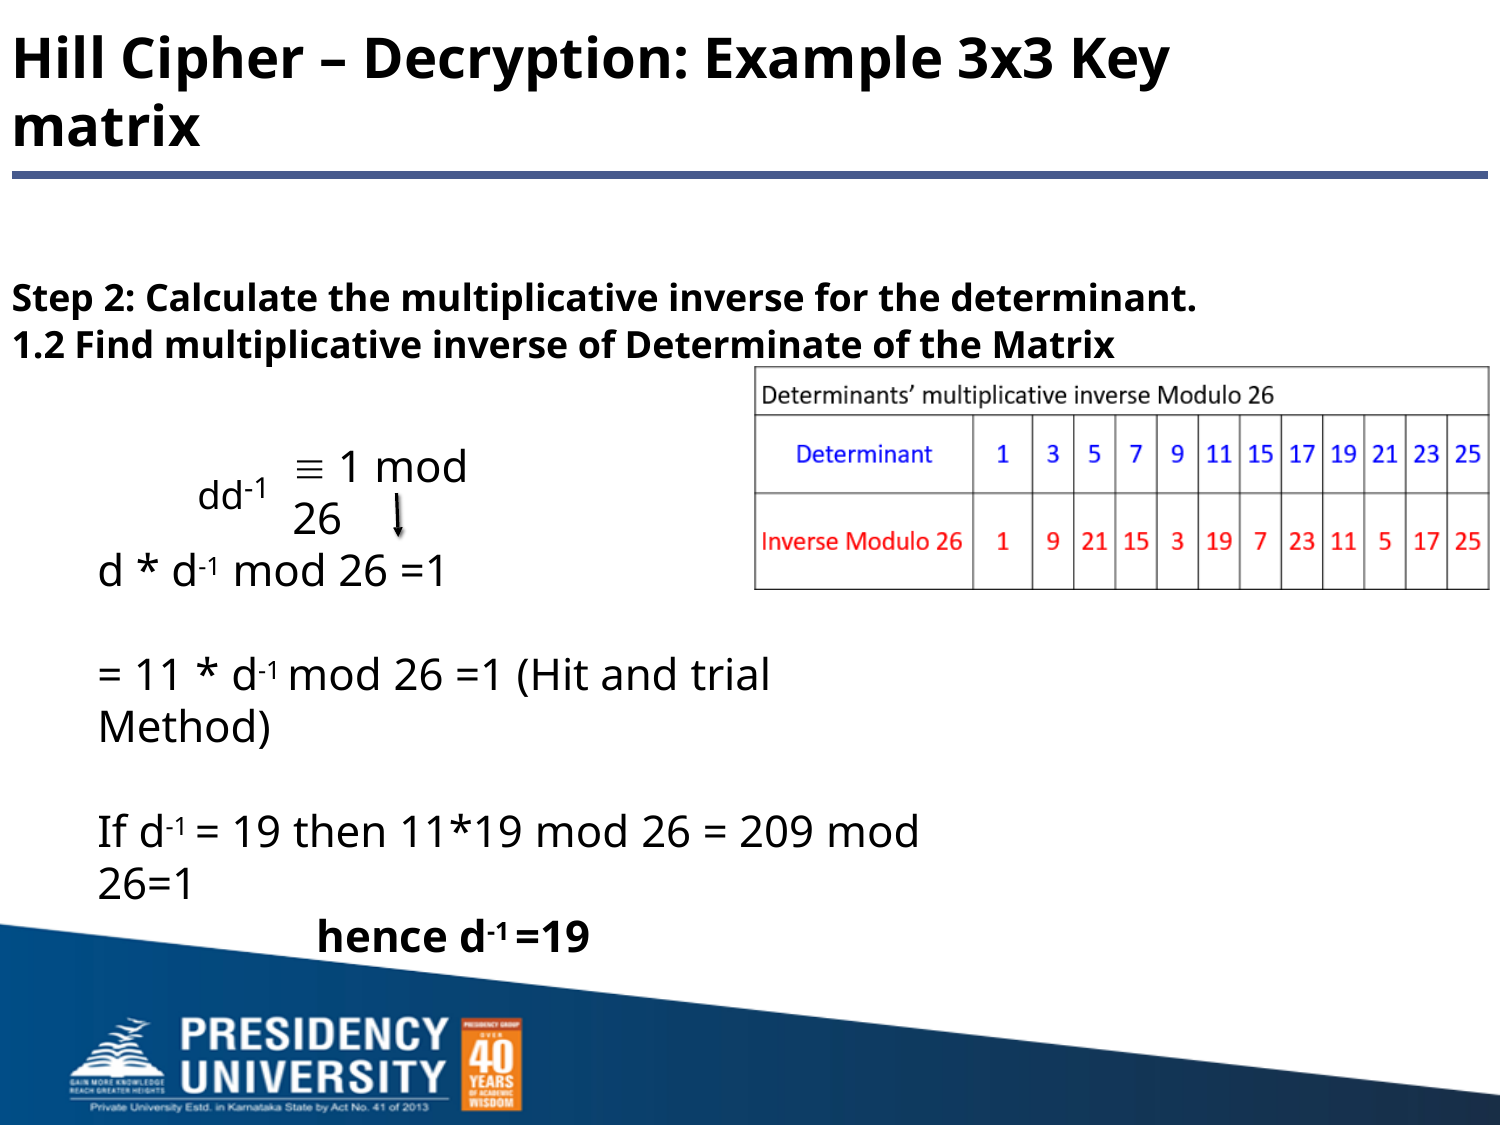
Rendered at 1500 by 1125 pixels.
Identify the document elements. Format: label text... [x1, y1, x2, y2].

text_box  1 mod 26 [290, 437, 496, 541]
picture [754, 366, 1490, 590]
picture [0, 921, 1500, 1125]
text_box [385, 490, 416, 554]
text_box dd-1 [192, 431, 272, 517]
text_box Hill Cipher – Decryption: Example 3x3 Key matrix [10, 20, 1284, 158]
text_box Step 2: Calculate the multiplicative inverse for the determinant. 1.2 Find multiplicative inverse of Determinate of the Matrix [10, 272, 1486, 366]
text_box d * d-1 mod 26 =1 = 11 * d-1 mod 26 =1 (Hit and trial Method) If d-1 = 19 then 11*19 mod 26 = 209 mod 26=1 hence d-1 =19 [89, 541, 925, 961]
